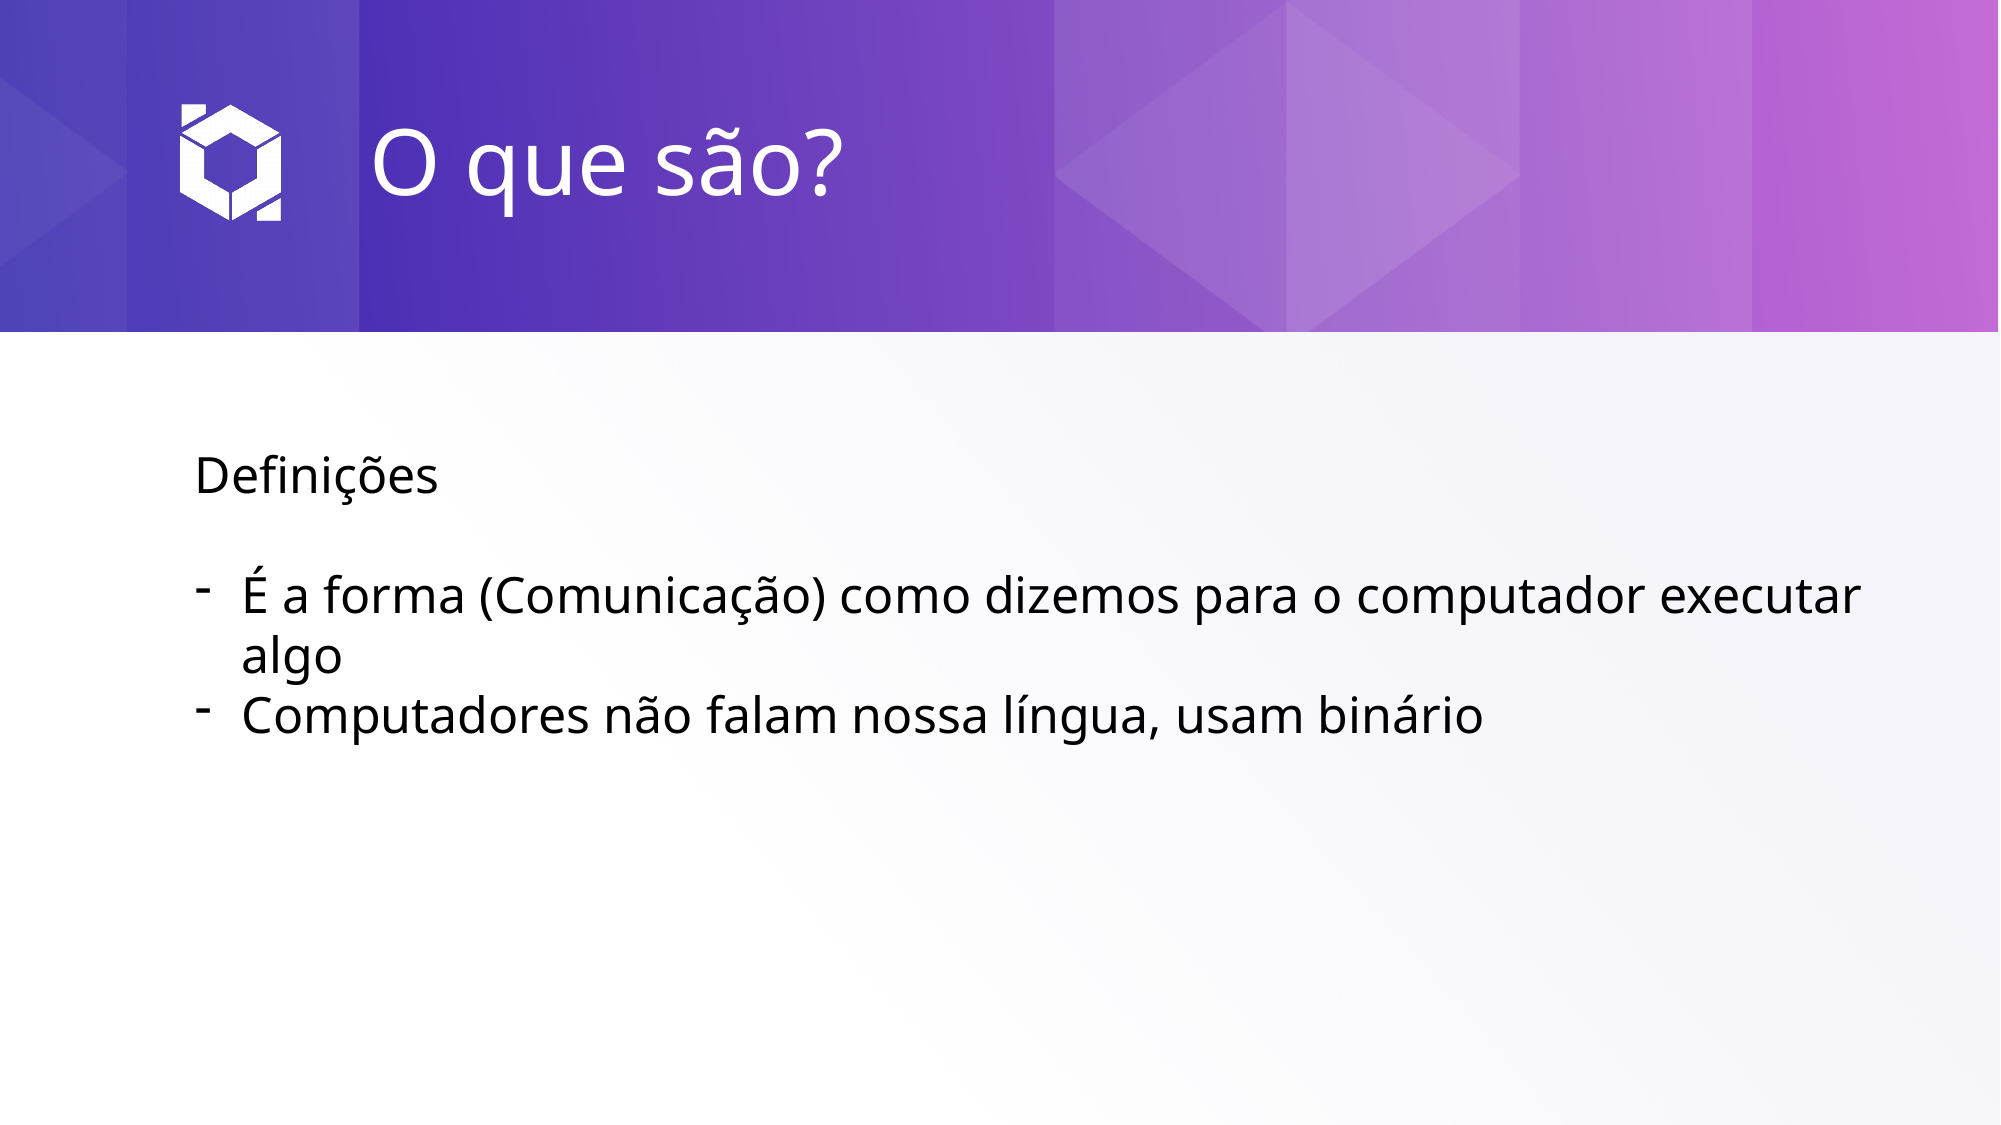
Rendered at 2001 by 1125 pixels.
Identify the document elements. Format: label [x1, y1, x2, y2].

list [0, 332, 2000, 1125]
picture [0, 0, 2000, 332]
